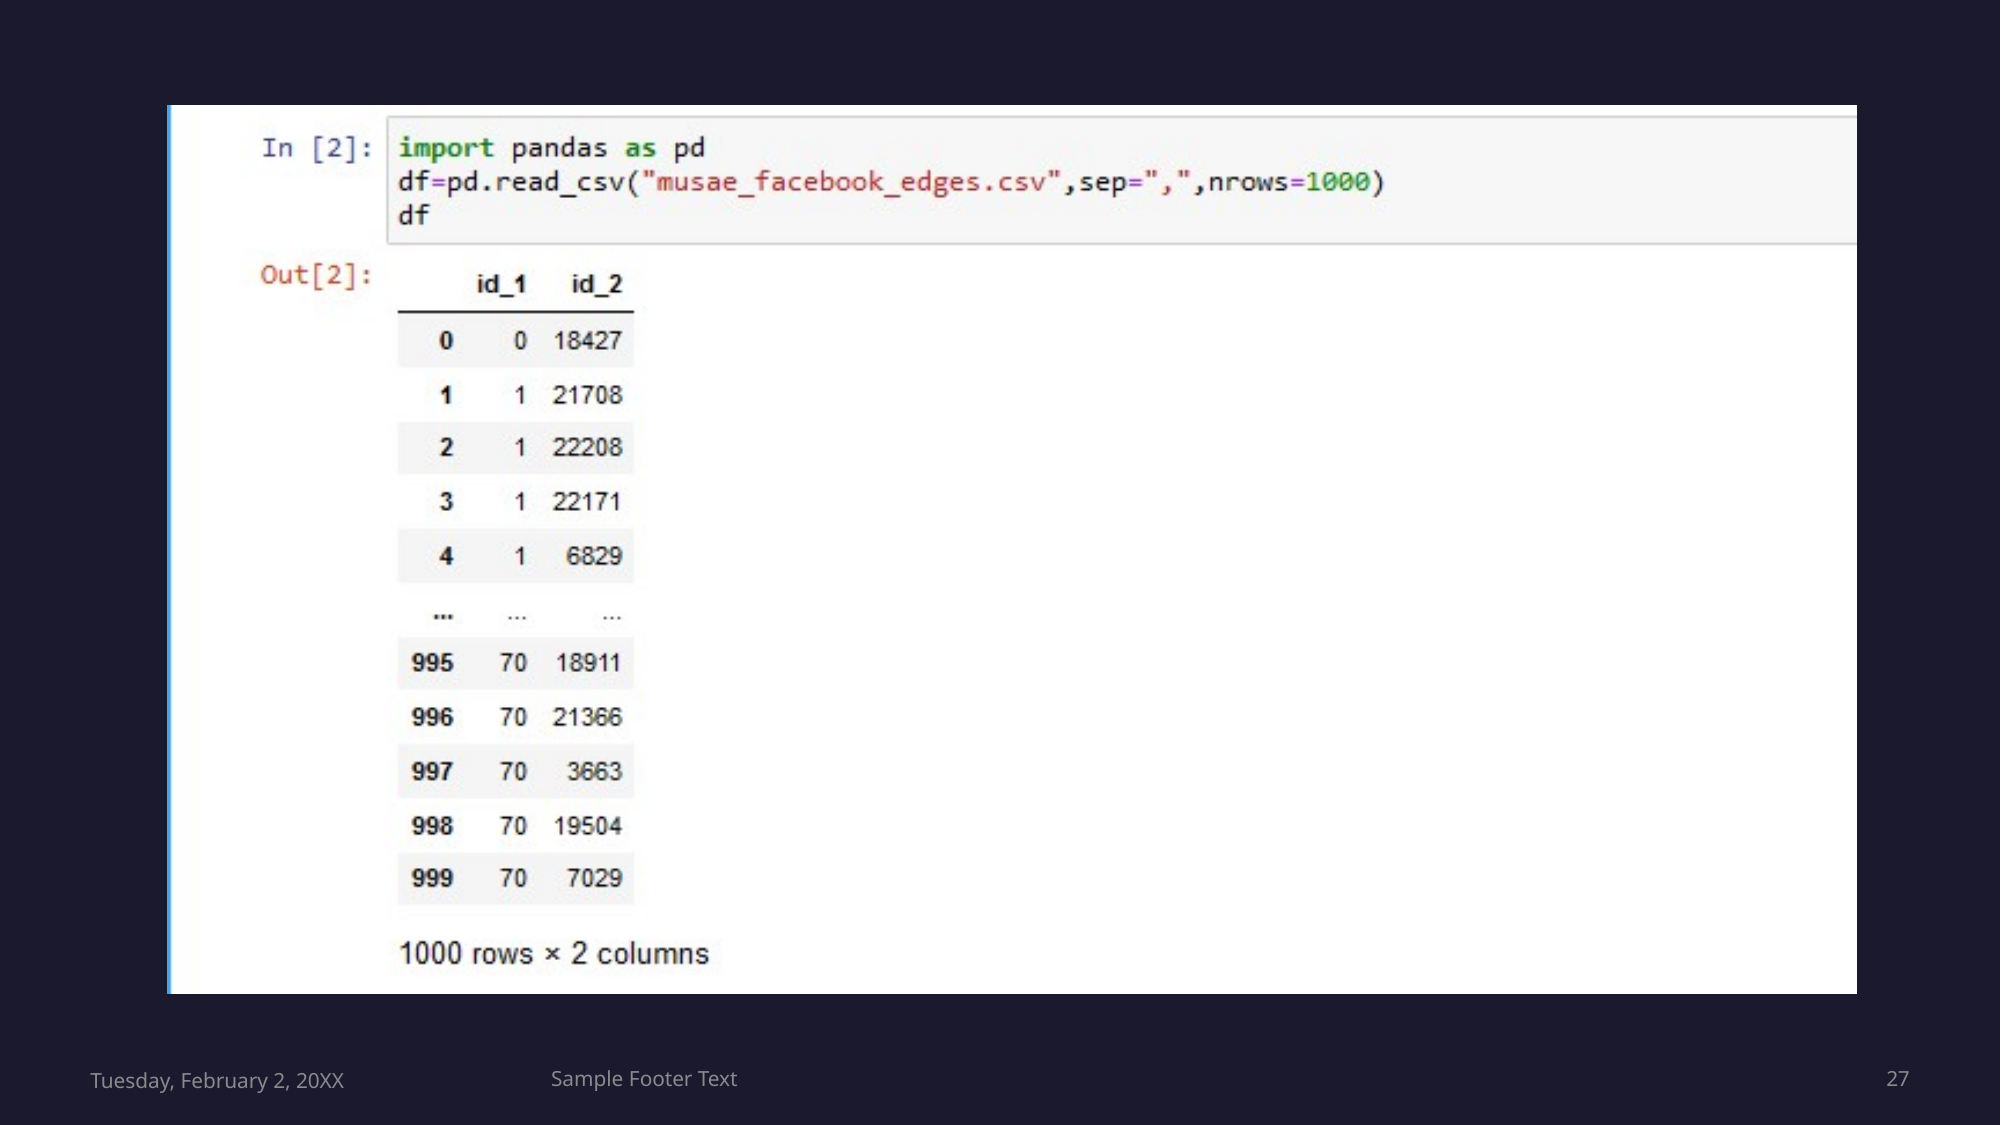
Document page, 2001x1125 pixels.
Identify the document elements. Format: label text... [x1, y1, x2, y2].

footer Sample Footer Text [551, 1067, 1598, 1093]
slide_number 27 [1632, 1067, 1910, 1093]
picture [167, 105, 1857, 994]
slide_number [90, 1067, 522, 1093]
